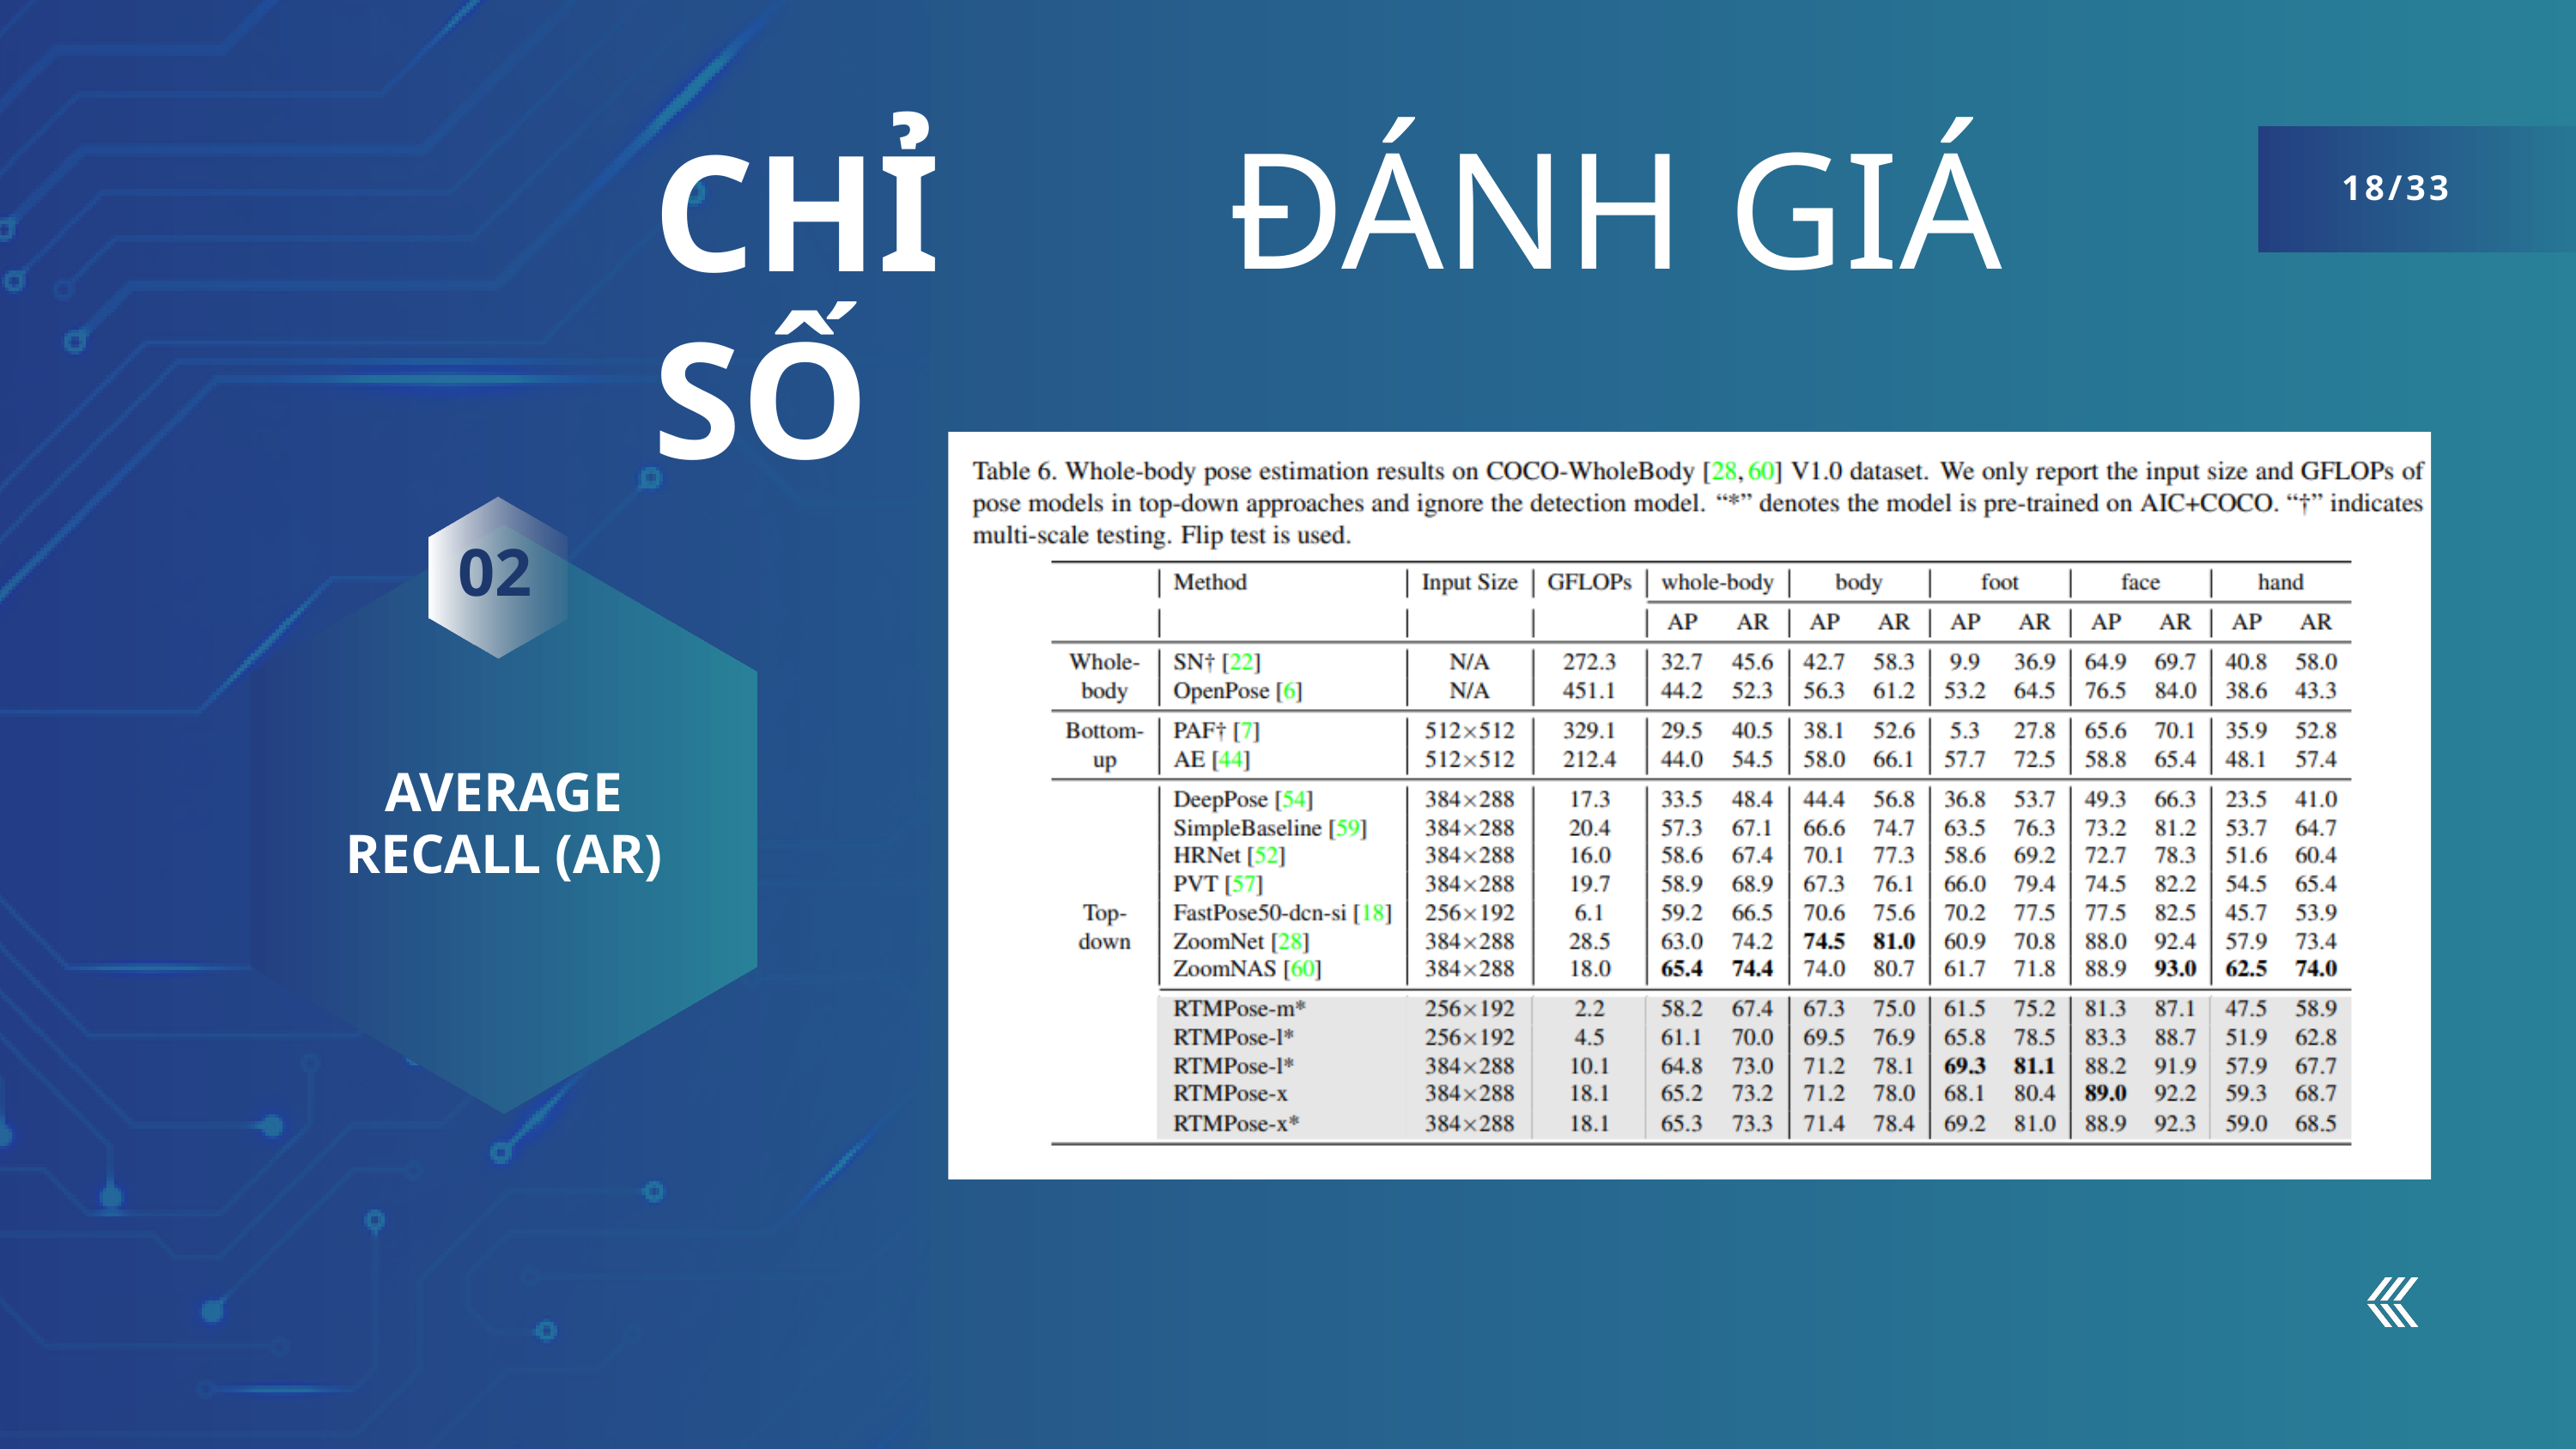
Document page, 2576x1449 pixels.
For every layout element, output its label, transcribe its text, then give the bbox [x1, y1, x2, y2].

text_box [948, 432, 2432, 1179]
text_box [250, 524, 758, 1114]
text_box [2257, 125, 2576, 253]
text_box [0, 0, 931, 1449]
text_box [428, 496, 568, 658]
text_box CHỈ SỐ [653, 117, 1197, 491]
text_box ĐÁNH GIÁ [1227, 115, 2008, 302]
text_box [2366, 1277, 2419, 1327]
